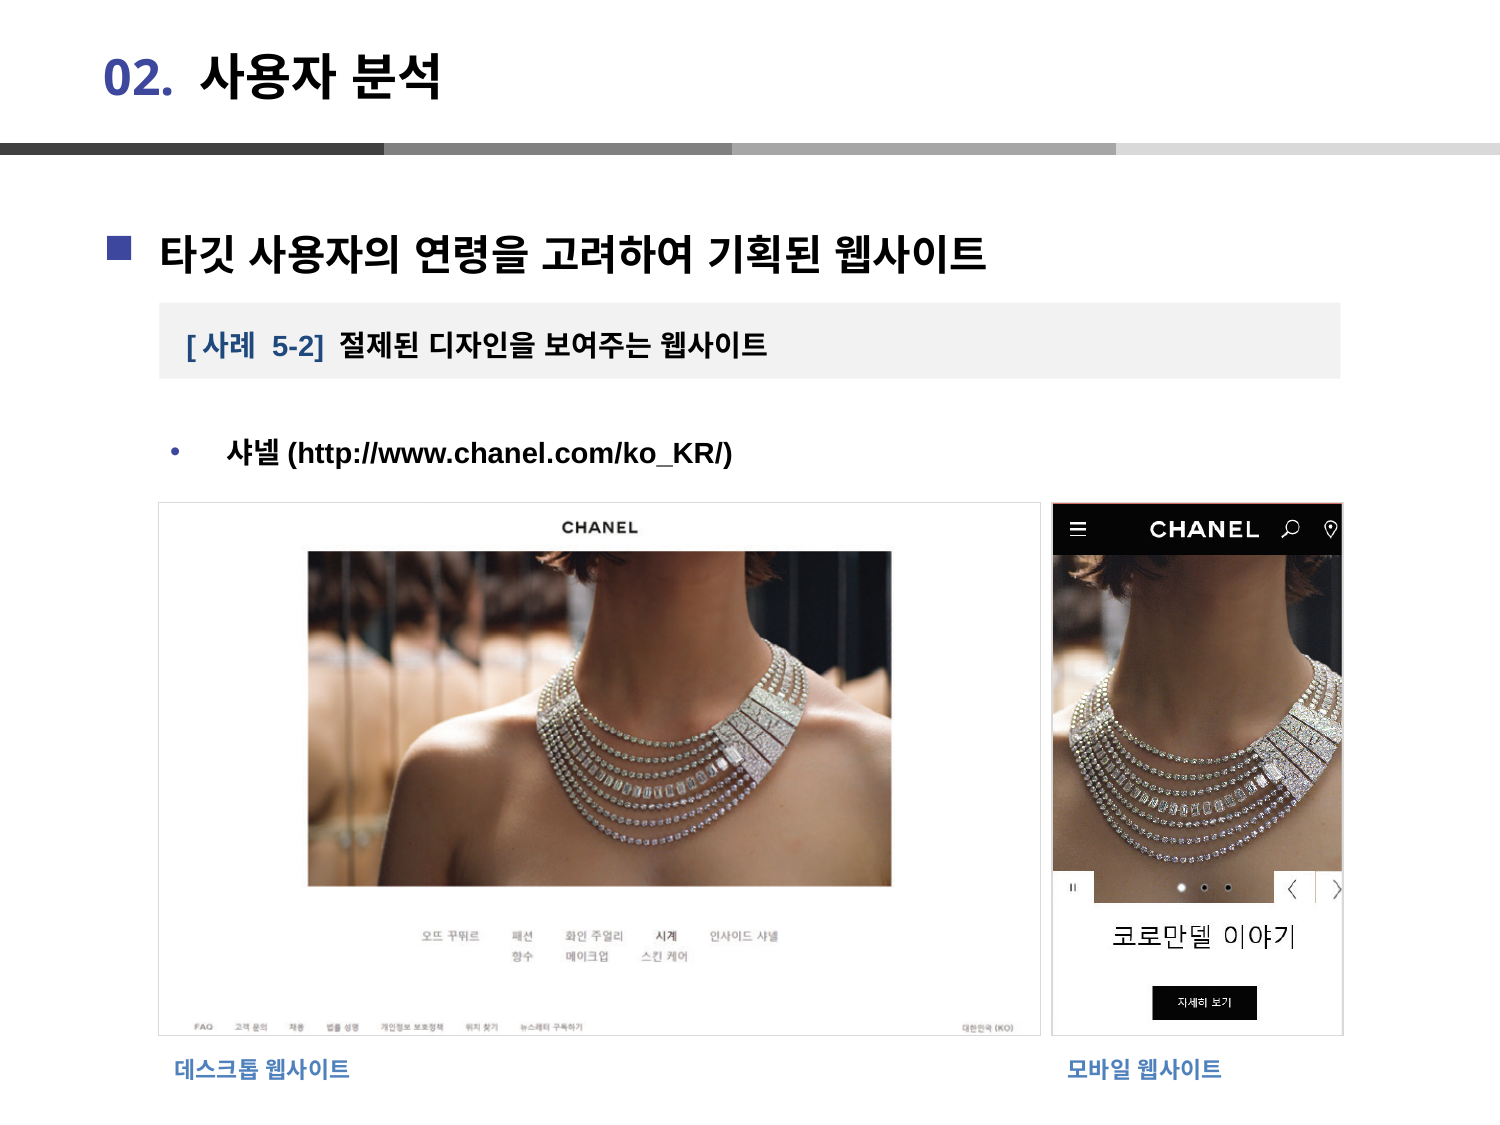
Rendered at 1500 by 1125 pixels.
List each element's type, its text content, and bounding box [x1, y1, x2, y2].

picture [1052, 503, 1343, 1036]
text_box 모바일 웹사이트 [1052, 1045, 1466, 1094]
title 02. 사용자 분석 [88, 30, 1211, 121]
picture [159, 503, 1040, 1036]
text_box [157, 301, 1342, 381]
text_box 샤넬(http://www.chanel.com/ko_KR/) [155, 408, 1176, 598]
text_box 데스크톱 웹사이트 [159, 1045, 573, 1094]
text_box [사례 5-2] 절제된 디자인을 보여주는 웹사이트 [171, 302, 1222, 398]
list 타깃 사용자의 연령을 고려하여 기획된 웹사이트 [88, 196, 1436, 386]
